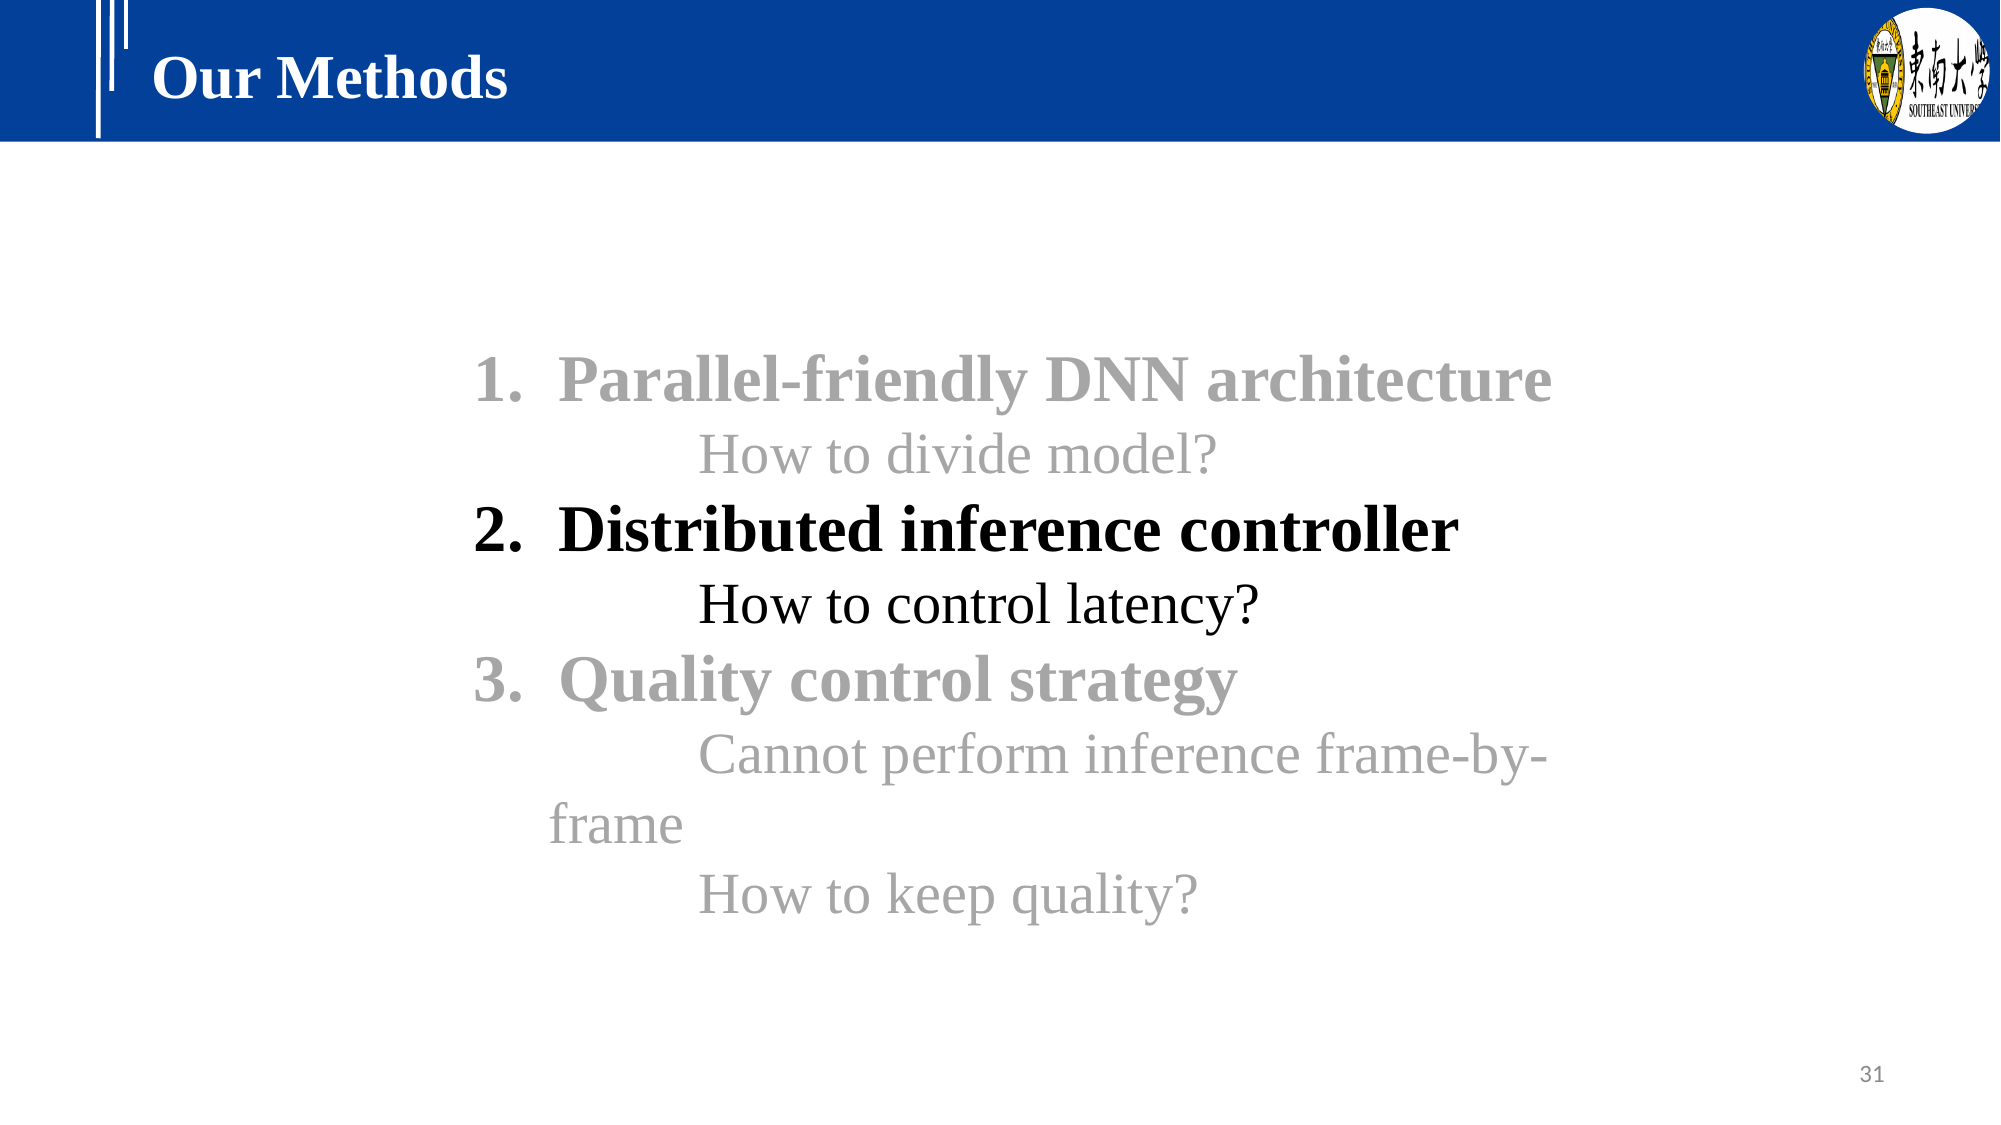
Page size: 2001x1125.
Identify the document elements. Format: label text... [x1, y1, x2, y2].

slide_number 31 [1433, 1042, 1900, 1103]
title Our Methods [136, 27, 1960, 121]
picture [1881, 7, 1990, 134]
text_box Parallel-friendly DNN architecture How to divide model? Distributed inference controller How to control latency? Quality control strategy Cannot perform inference frame-by-frame How to keep quality? [459, 327, 1637, 933]
